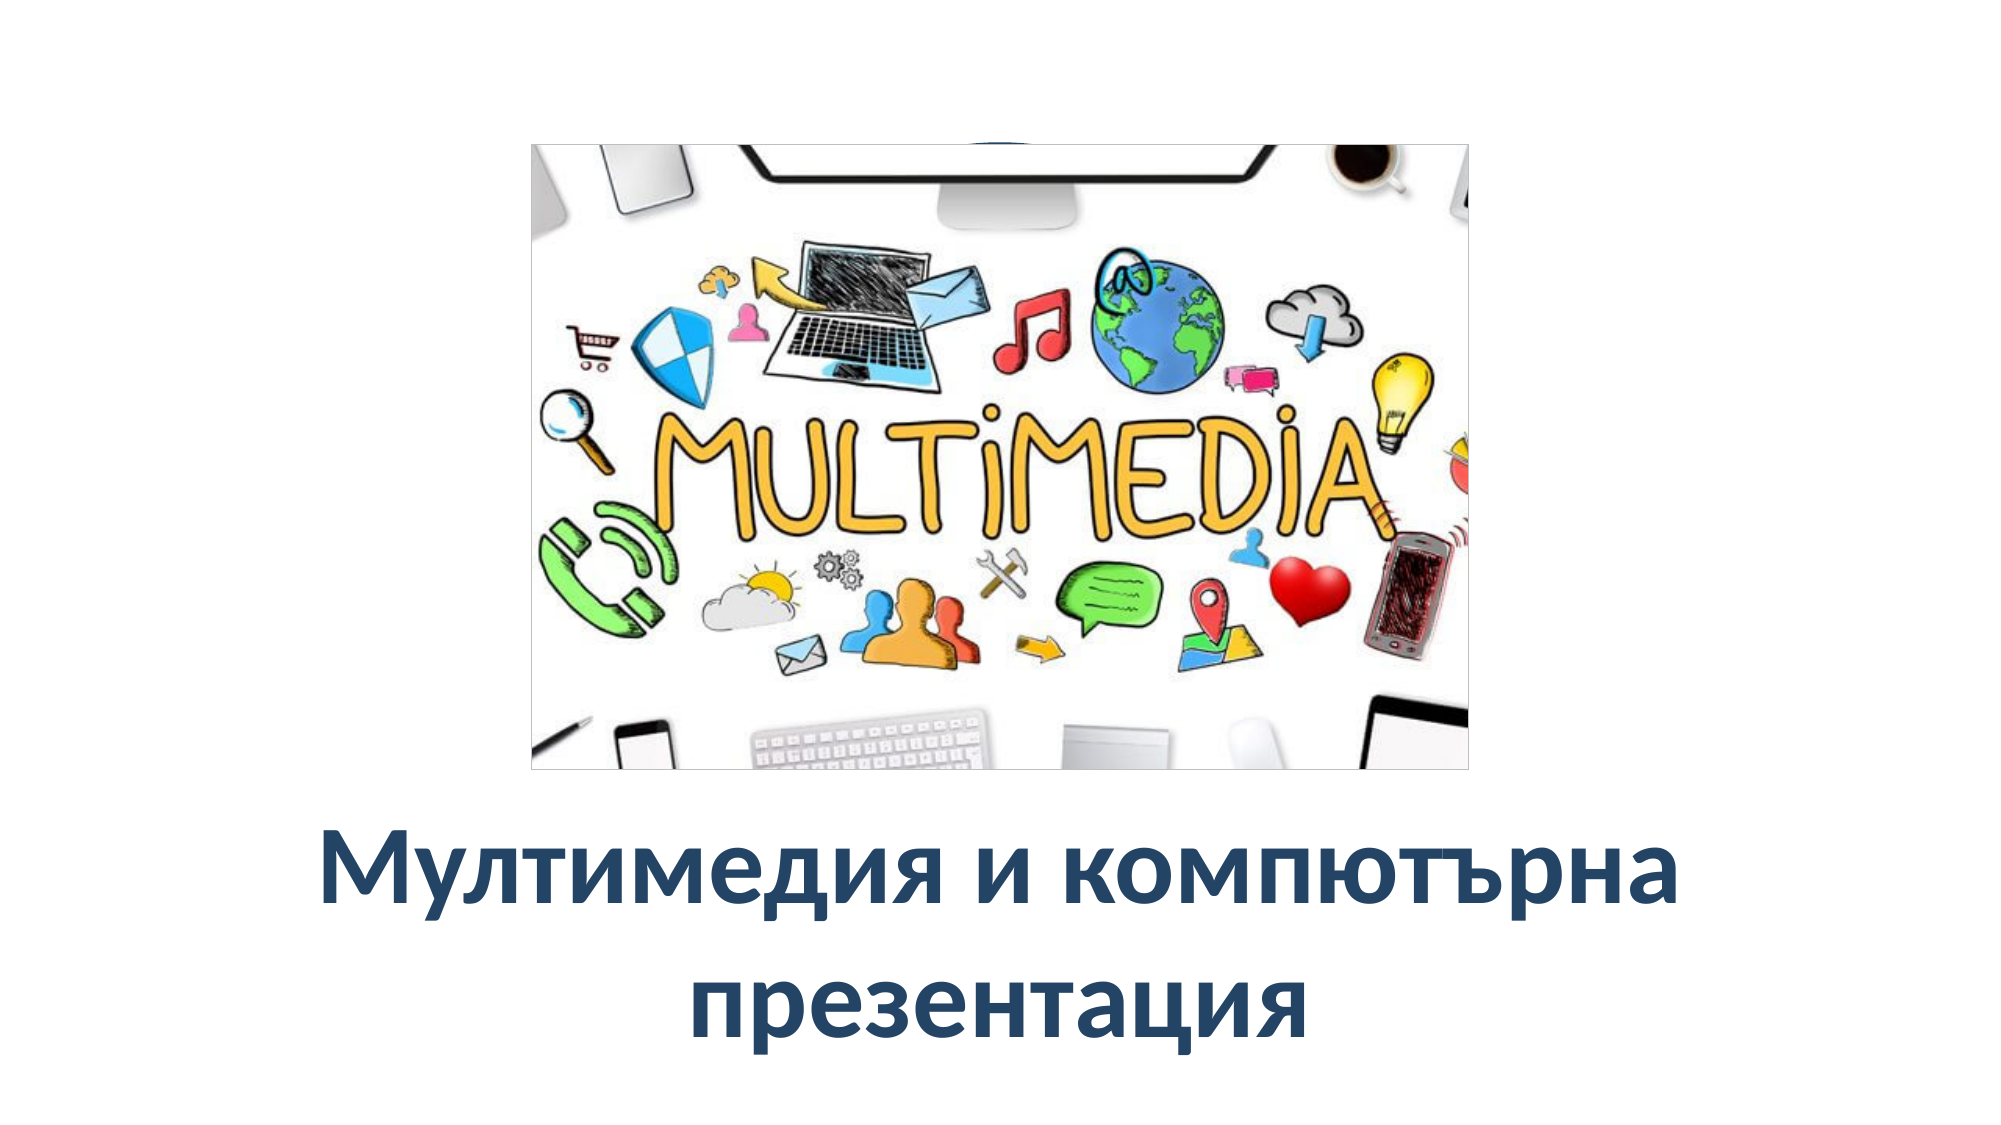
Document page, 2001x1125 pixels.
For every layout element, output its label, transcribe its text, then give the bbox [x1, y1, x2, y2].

title Мултимедия и компютърна презентация [100, 786, 1900, 1065]
picture [530, 144, 1469, 770]
